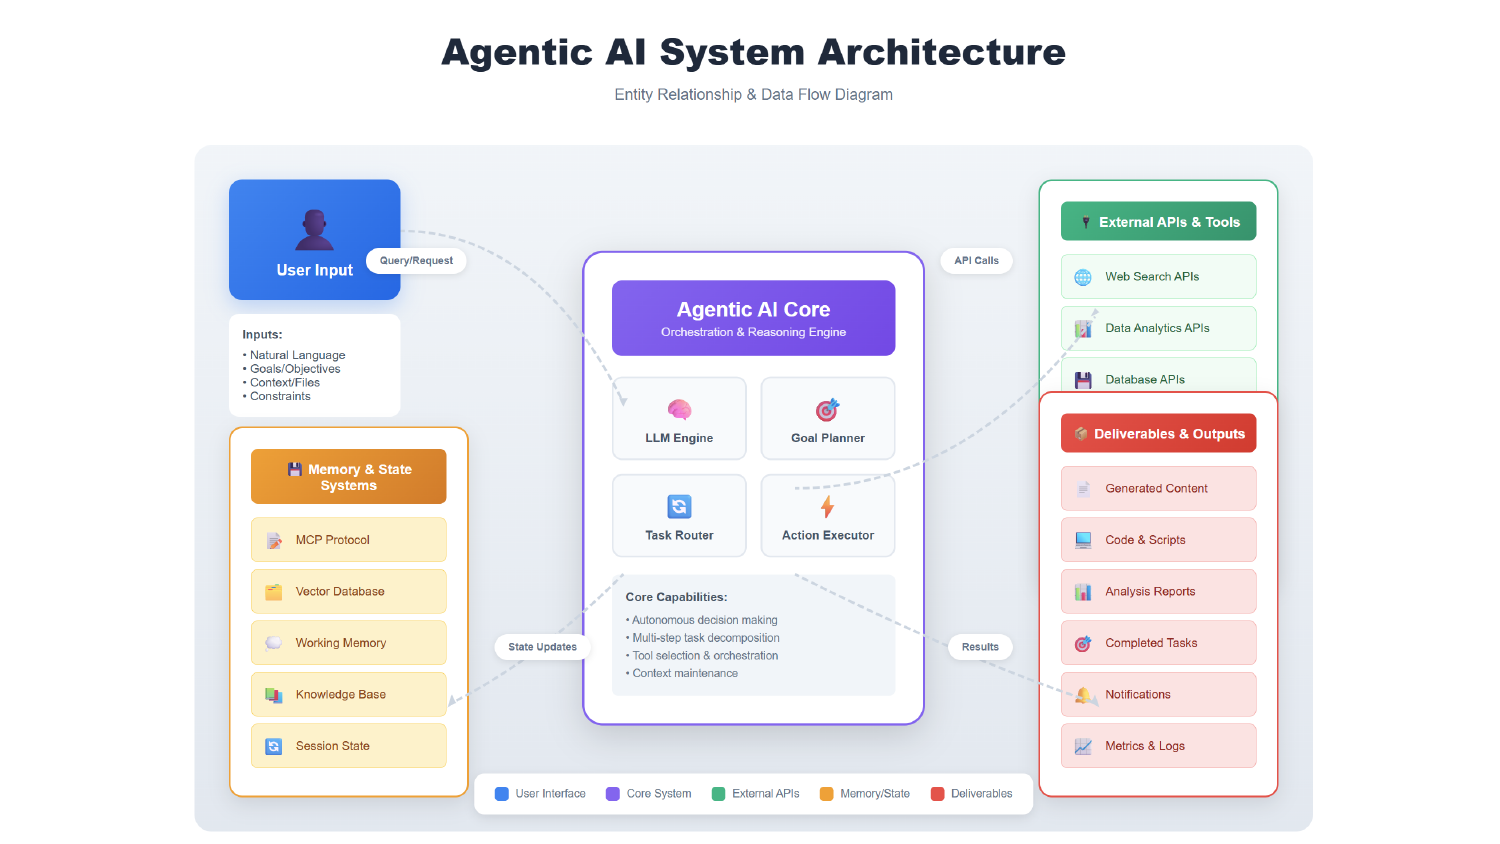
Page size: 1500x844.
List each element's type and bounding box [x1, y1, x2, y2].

picture [176, 24, 1323, 844]
